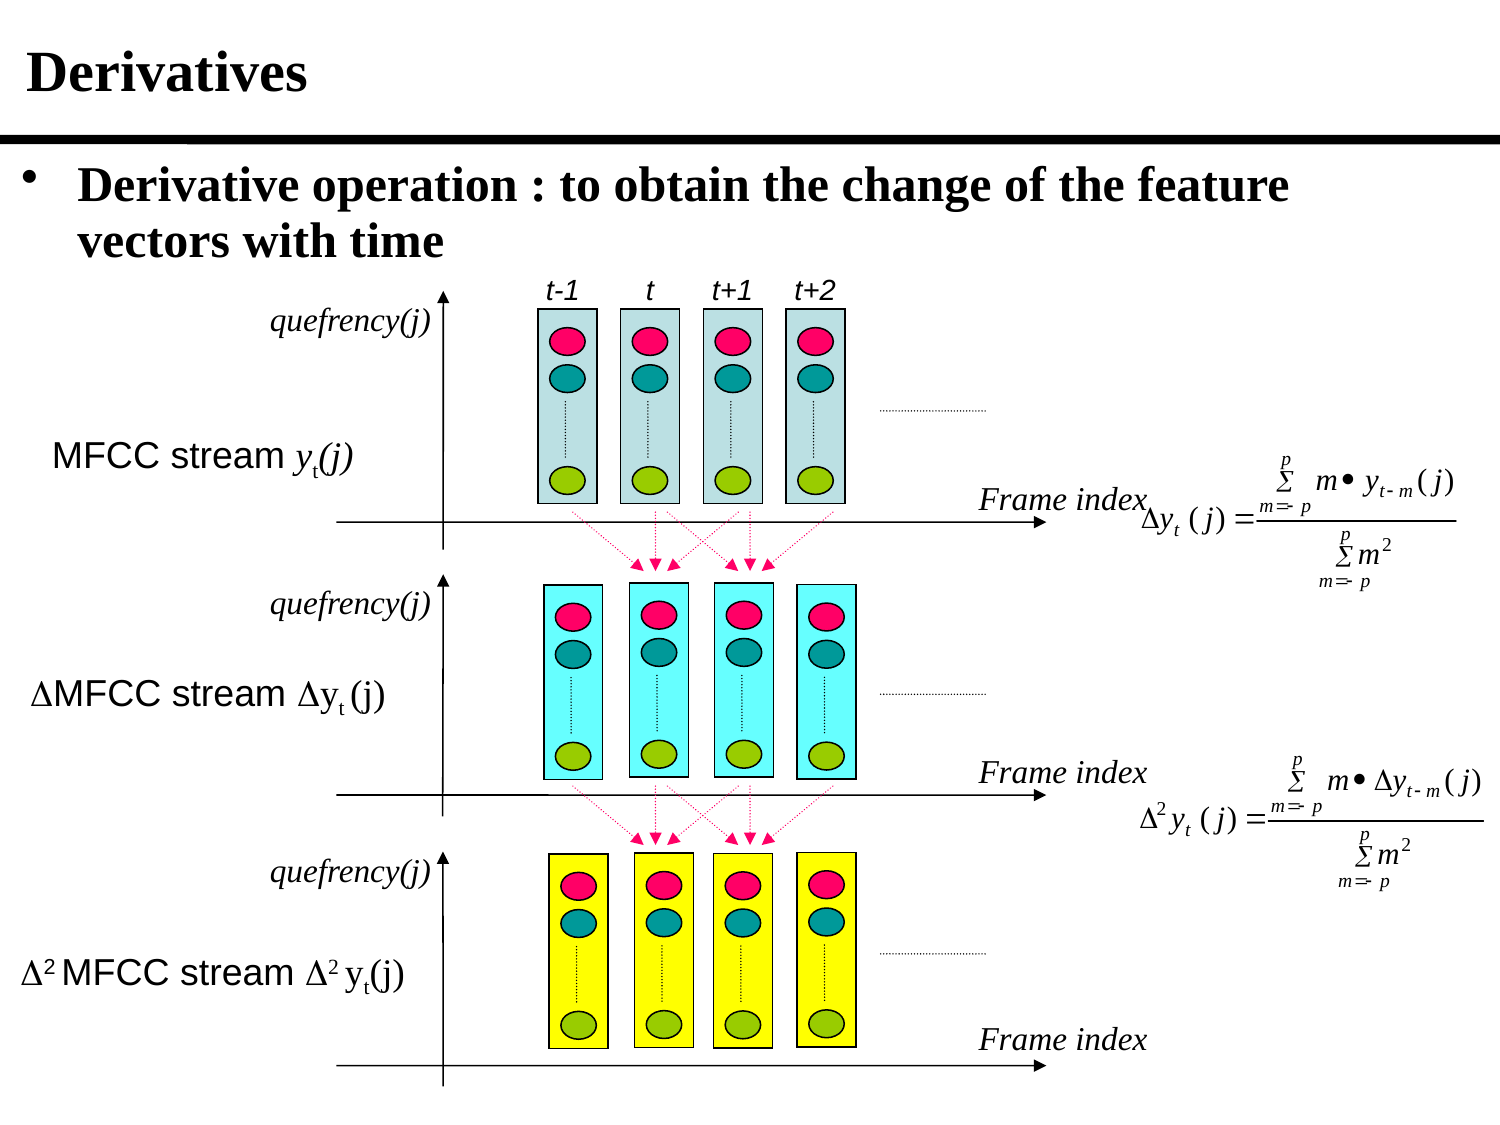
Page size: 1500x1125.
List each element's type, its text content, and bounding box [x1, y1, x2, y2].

text_box [761, 558, 776, 572]
text_box [649, 832, 662, 846]
title Derivatives [11, 11, 1488, 124]
text_box [761, 832, 776, 846]
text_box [785, 308, 846, 504]
text_box Frame index [963, 469, 1130, 525]
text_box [1135, 444, 1465, 600]
text_box Frame index [963, 742, 1134, 798]
text_box 2 MFCC stream 2 yt(j) [5, 940, 435, 1007]
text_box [543, 584, 603, 780]
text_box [796, 584, 857, 780]
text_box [537, 308, 598, 504]
text_box MFCC stream yt (j) [30, 668, 443, 720]
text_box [713, 853, 773, 1049]
text_box [630, 558, 644, 572]
text_box [743, 558, 757, 572]
text_box [724, 558, 739, 572]
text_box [1133, 744, 1492, 900]
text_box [703, 308, 763, 504]
text_box [667, 558, 681, 572]
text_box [796, 852, 857, 1048]
text_box Frame index [963, 1009, 1163, 1064]
text_box [667, 832, 681, 846]
text_box quefrency(j) [255, 841, 447, 897]
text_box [629, 582, 689, 778]
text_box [620, 308, 680, 504]
text_box t-1 t t+1 t+2 [499, 255, 852, 316]
text_box [724, 832, 739, 846]
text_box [548, 853, 609, 1049]
text_box [743, 832, 757, 846]
text_box quefrency(j) [255, 574, 447, 629]
text_box [649, 558, 662, 572]
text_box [634, 852, 694, 1048]
text_box [444, 1064, 1047, 1072]
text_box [714, 582, 774, 778]
text_box quefrency(j) [255, 290, 447, 346]
list Derivative operation : to obtain the change of the feature vectors with time [5, 147, 1459, 969]
text_box [630, 832, 644, 846]
text_box MFCC stream yt(j) [37, 423, 369, 490]
